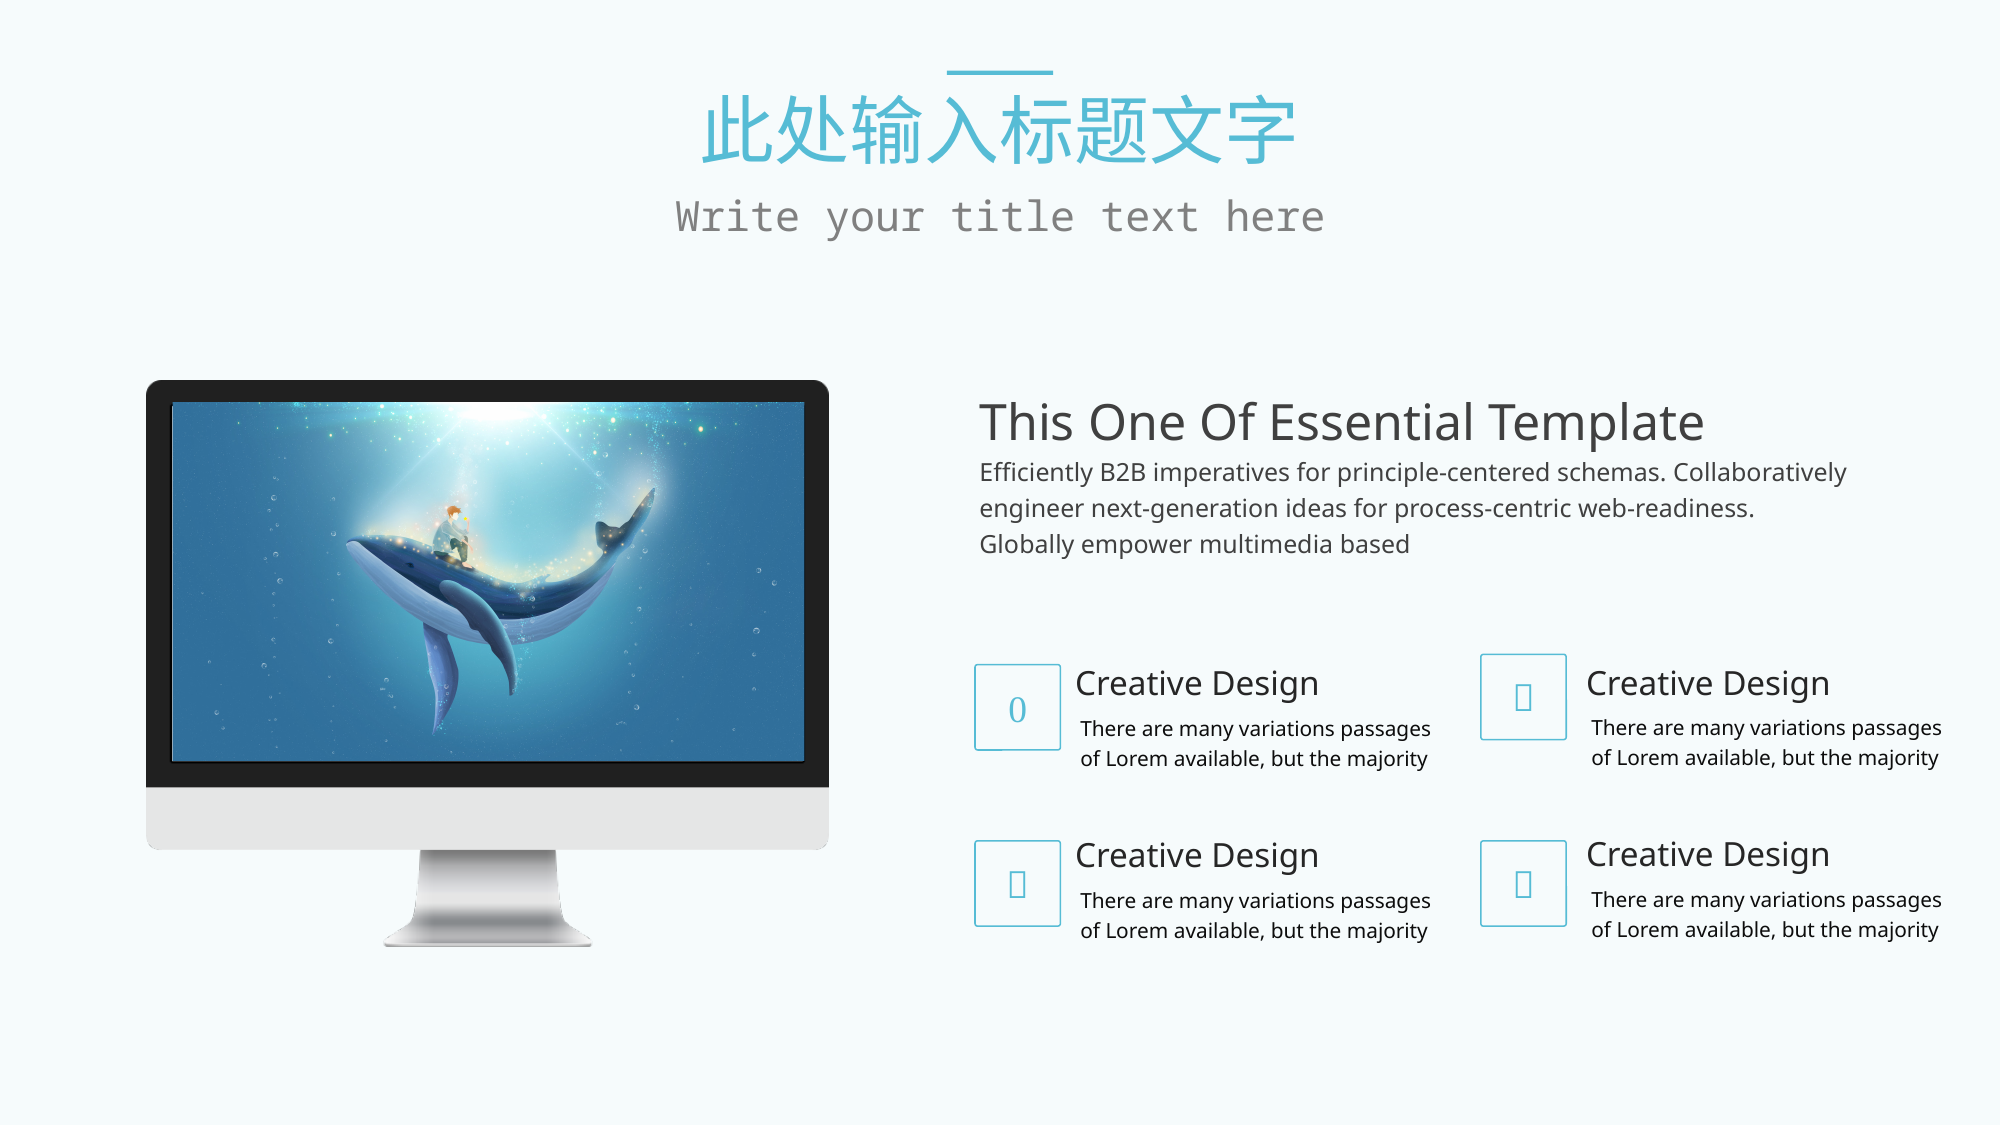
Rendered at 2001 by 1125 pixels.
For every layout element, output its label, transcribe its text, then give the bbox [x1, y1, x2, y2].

picture [146, 380, 829, 949]
text_box This One Of Essential Template Efficiently B2B imperatives for principle-centered schemas. Collaboratively engineer next-generation ideas for process-centric web-readiness. Globally empower multimedia based [964, 383, 1866, 566]
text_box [1060, 827, 1457, 963]
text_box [1060, 655, 1457, 791]
text_box  [1479, 839, 1568, 928]
text_box  [973, 839, 1060, 928]
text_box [1571, 654, 1968, 791]
text_box  [973, 663, 1060, 752]
text_box 此处输入标题文字 [512, 76, 1488, 181]
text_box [1571, 826, 1968, 962]
text_box [946, 69, 1054, 76]
text_box Write your title text here [660, 182, 1340, 248]
text_box  [1479, 653, 1568, 741]
